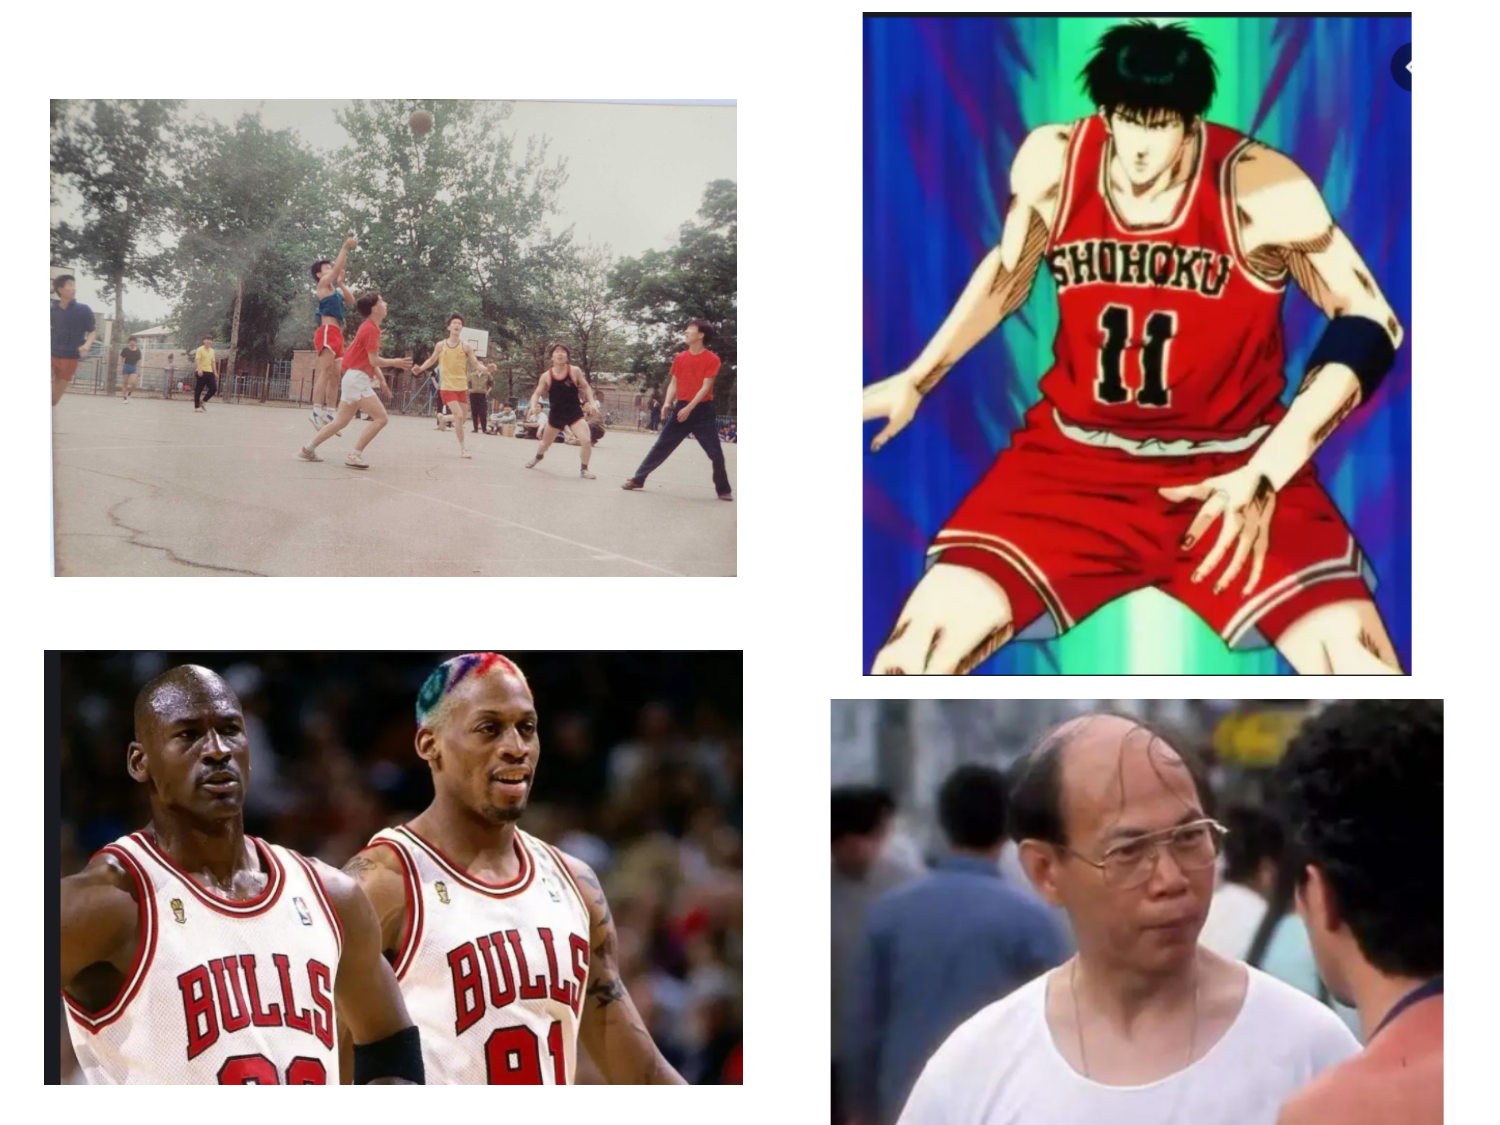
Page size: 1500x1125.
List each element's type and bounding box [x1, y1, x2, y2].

text_box [43, 649, 743, 1085]
picture [50, 0, 737, 649]
text_box [830, 699, 1444, 1125]
text_box [862, 12, 1412, 676]
